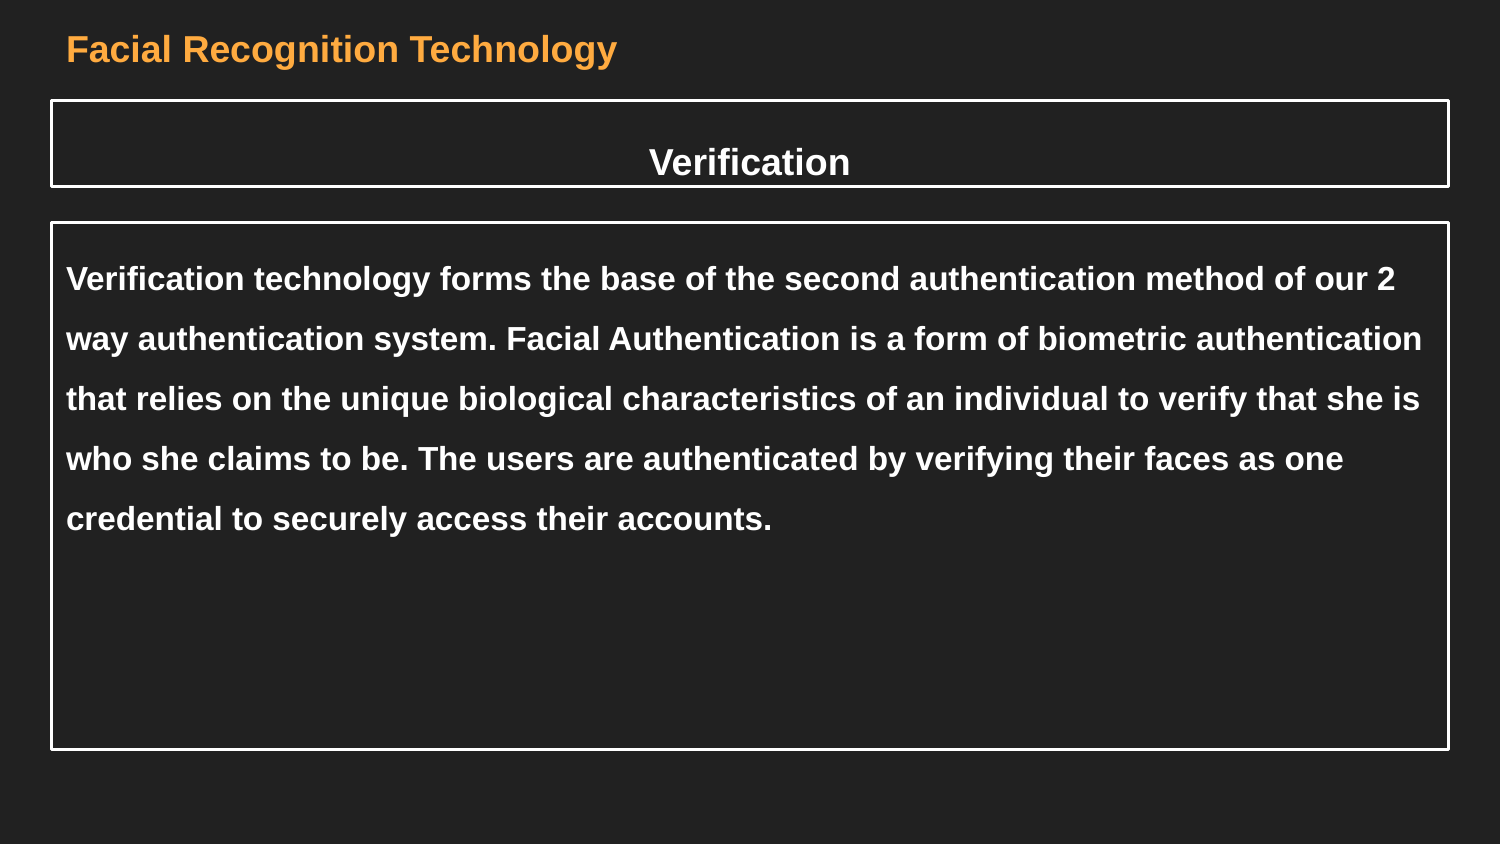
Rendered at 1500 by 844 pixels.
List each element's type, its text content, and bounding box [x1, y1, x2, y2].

list Verification technology forms the base of the second authentication method of our 2 way authentication system. Facial Authentication is a form of biometric authentication that relies on the unique biological characteristics of an individual to verify that she is who she claims to be. The users are authenticated by verifying their faces as one credential to securely access their accounts. [51, 222, 1449, 750]
list Verification [51, 100, 1449, 187]
title Facial Recognition Technology [51, 10, 1449, 100]
